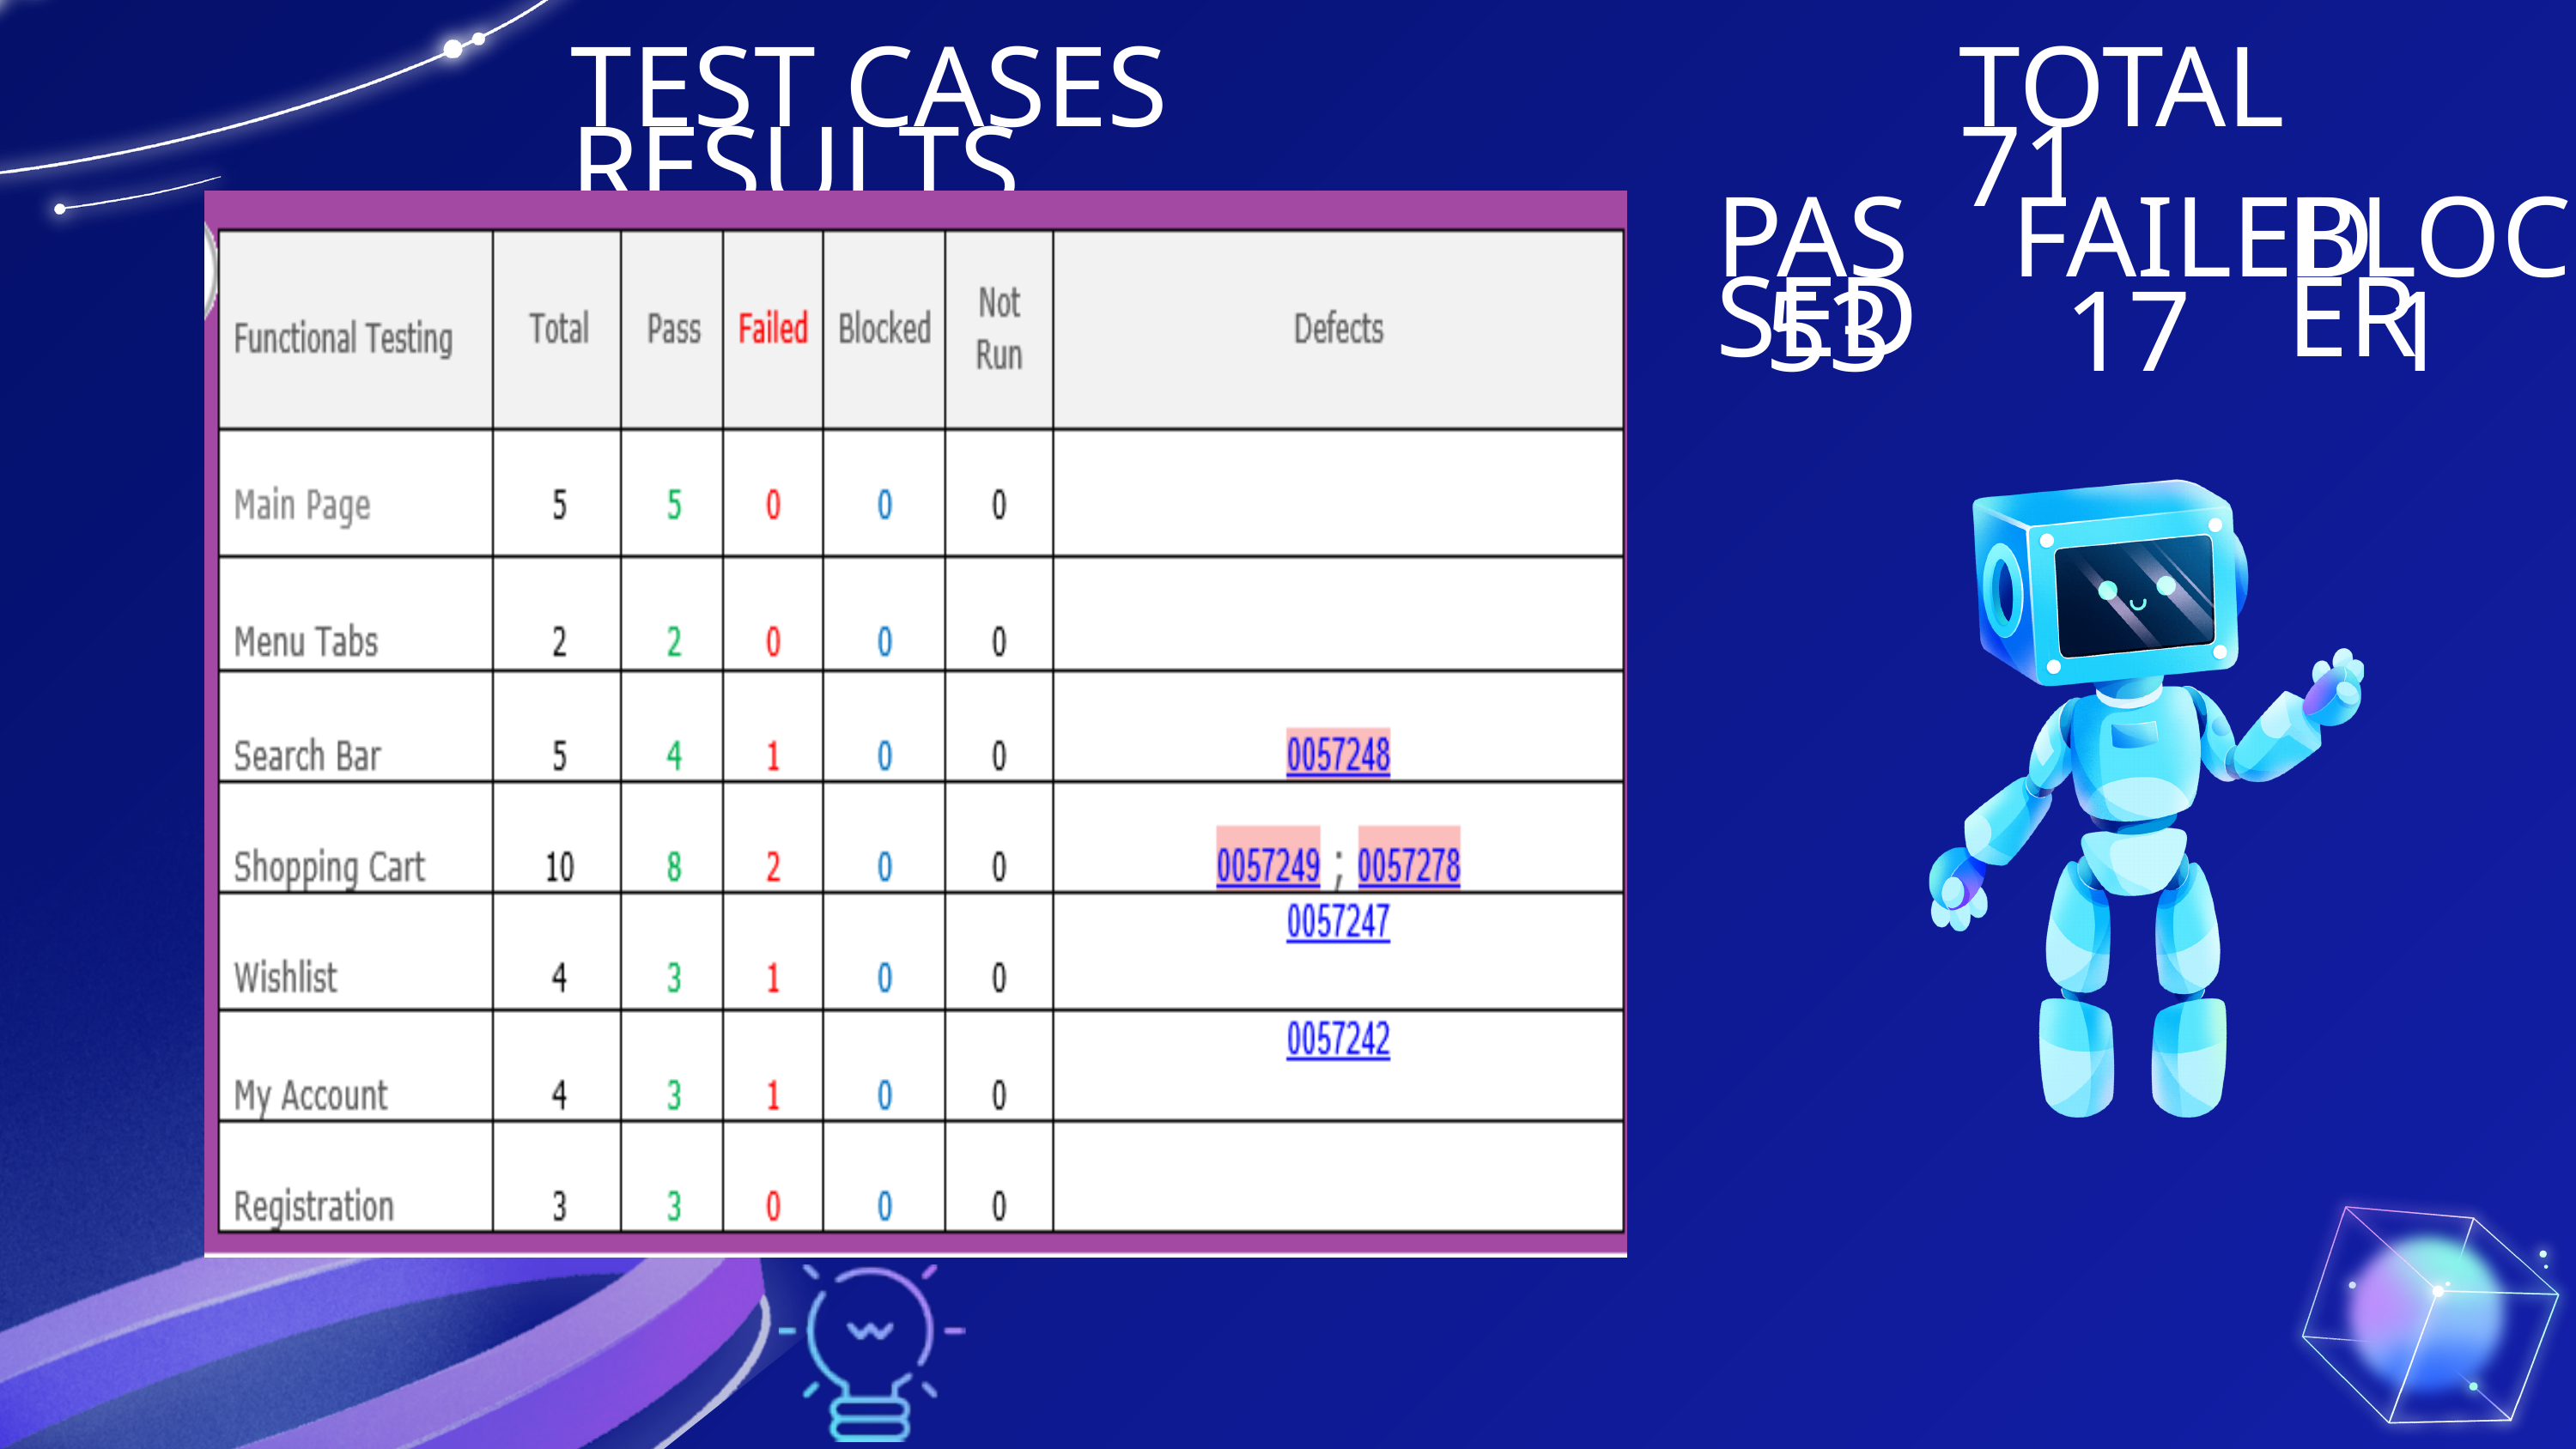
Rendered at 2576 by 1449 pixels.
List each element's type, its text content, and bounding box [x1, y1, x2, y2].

text_box TEST CASES RESULTS [570, 69, 1261, 188]
text_box [2285, 1188, 2576, 1443]
text_box [0, 623, 778, 1449]
text_box BLOCKER [2287, 219, 2576, 379]
text_box [0, 0, 612, 239]
text_box FAILED [2011, 228, 2287, 300]
text_box 17 [2064, 313, 2287, 394]
text_box PASSED [1716, 219, 1939, 379]
text_box 1 [2385, 313, 2576, 394]
text_box 53 [1765, 313, 1988, 394]
picture [204, 191, 1627, 1258]
text_box [1929, 479, 2365, 1118]
text_box [778, 1264, 966, 1442]
text_box TOTAL 71 [1959, 68, 2334, 228]
